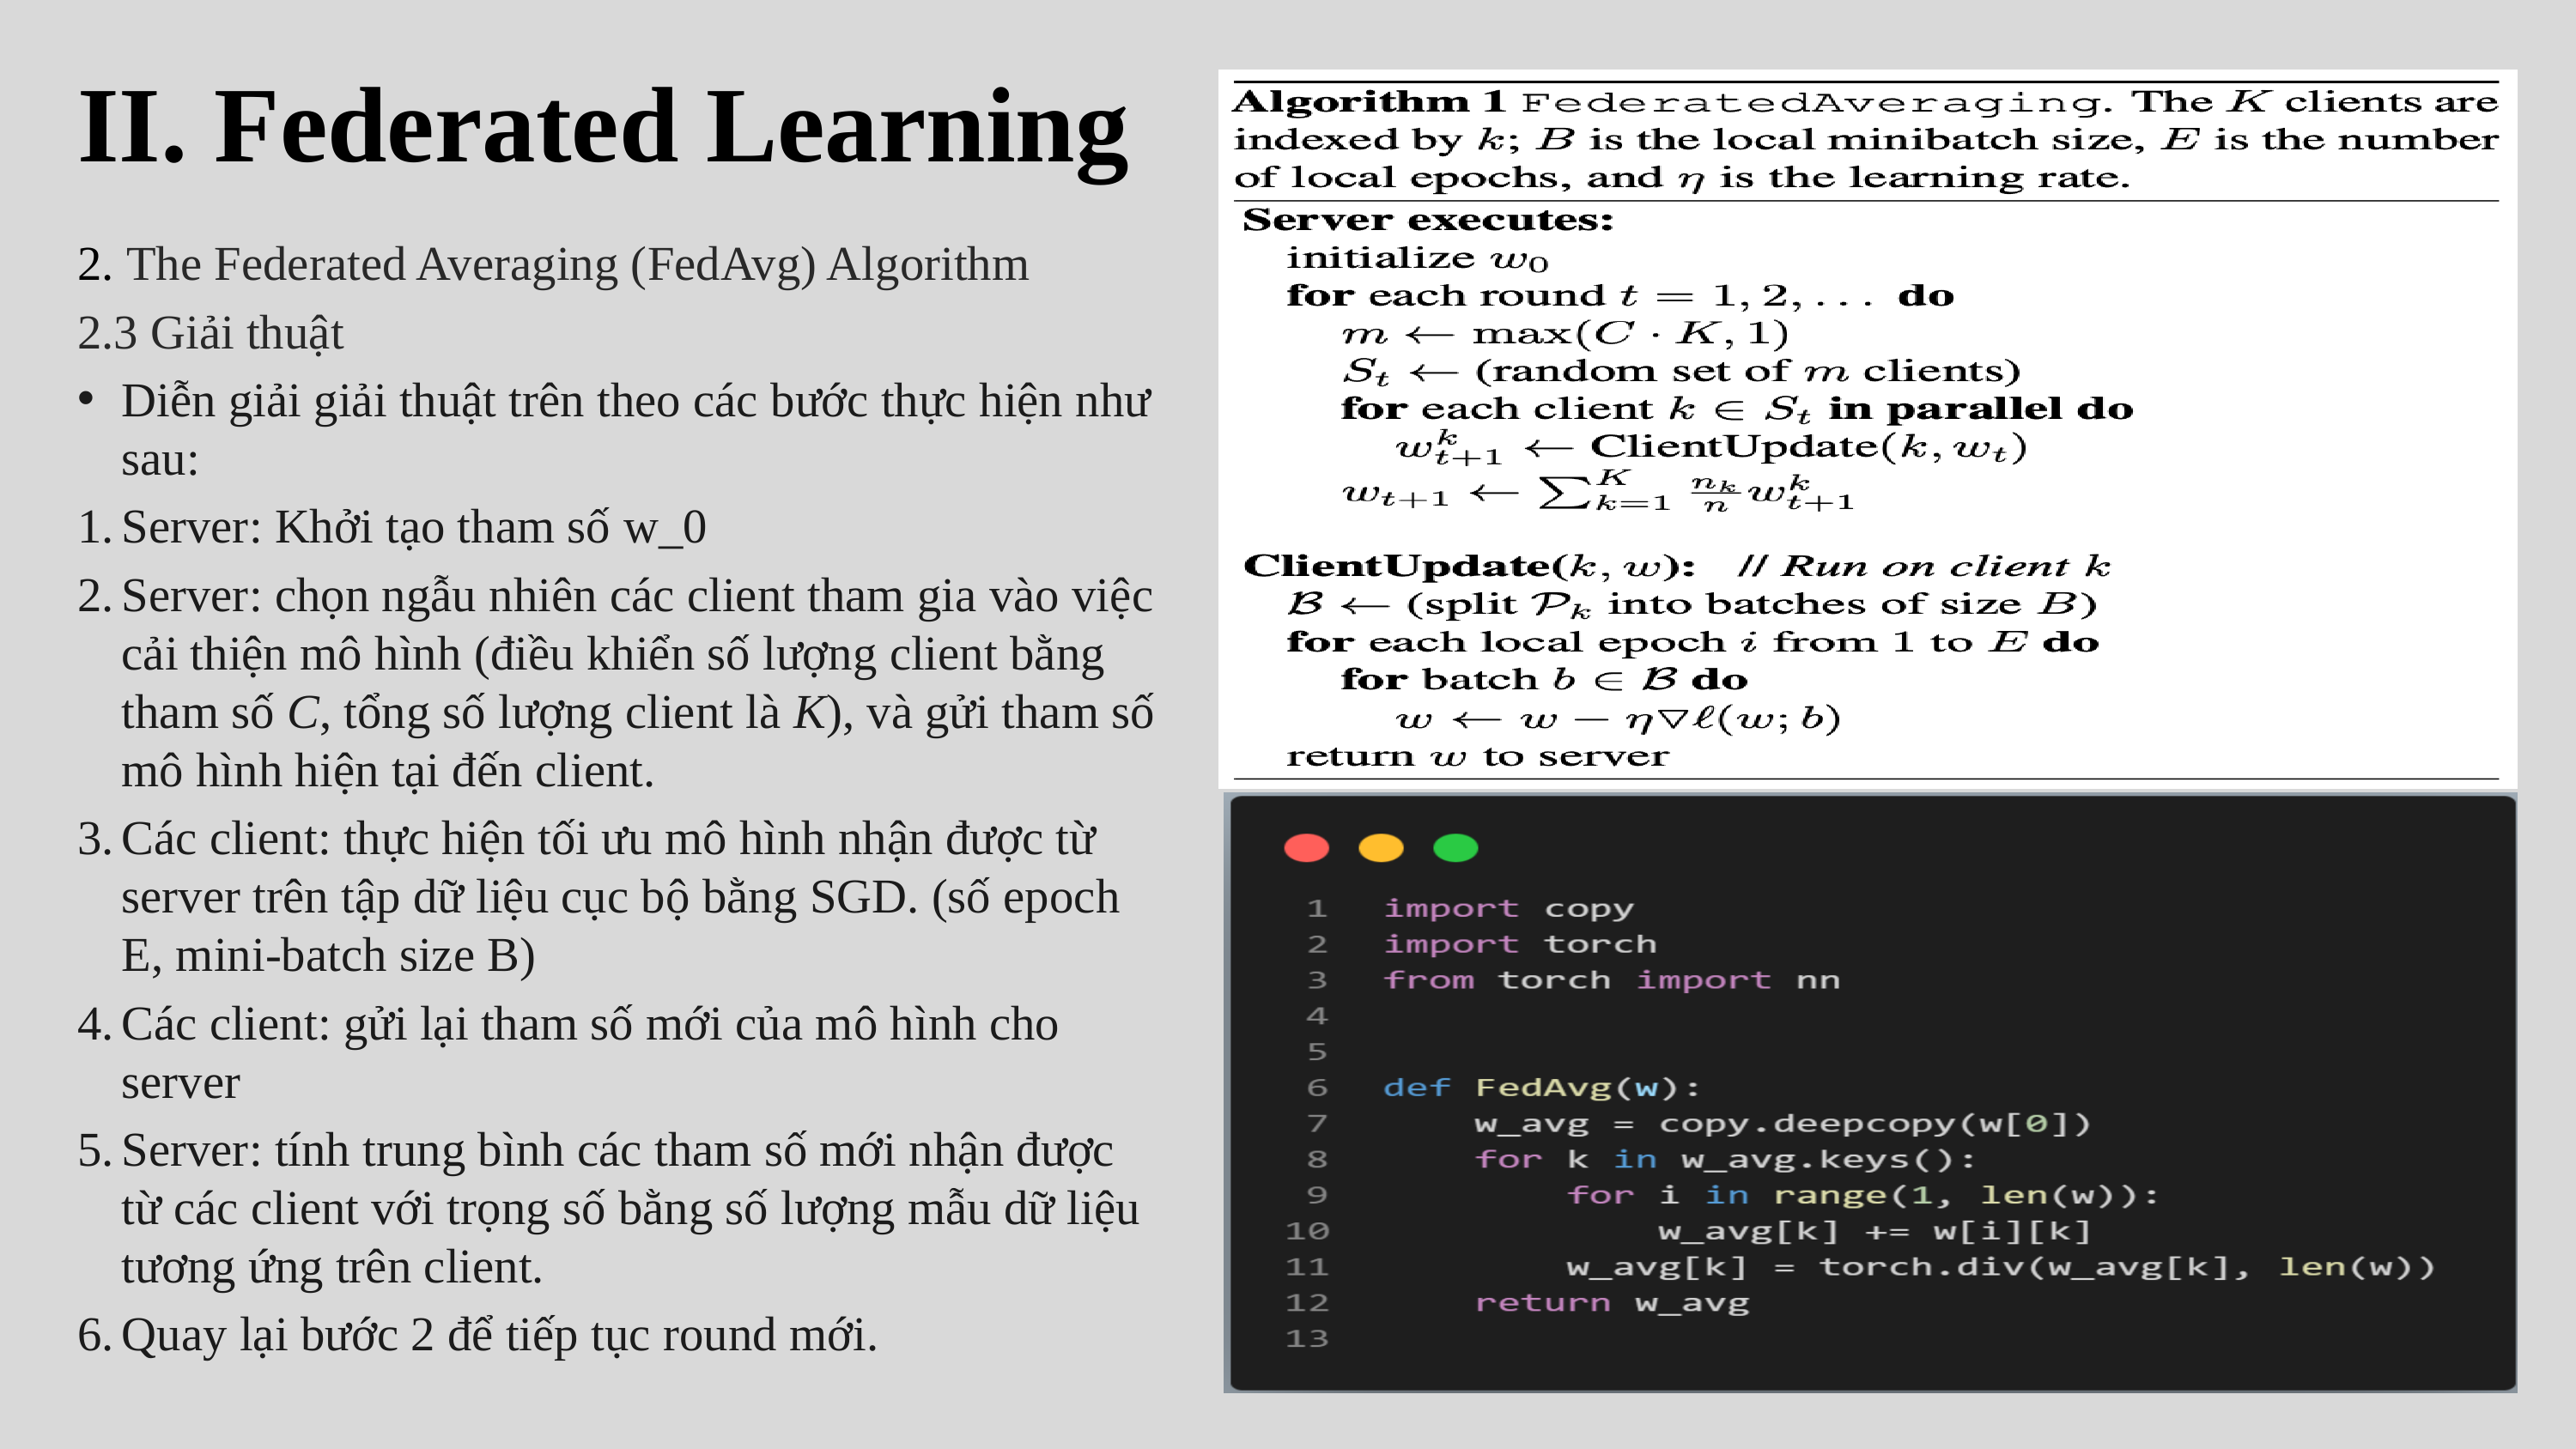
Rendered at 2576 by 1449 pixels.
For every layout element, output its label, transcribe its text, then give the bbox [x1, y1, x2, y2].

title II. Federated Learning [64, 39, 1224, 200]
picture [1223, 792, 2518, 1393]
list 2. The Federated Averaging (FedAvg) Algorithm 2.3 Giải thuật Diễn giải giải thuật trên theo các bước thực hiện như sau: Server: Khởi tạo tham số w_0​ Server: chọn ngẫu nhiên các client tham gia vào việc cải thiện mô hình (điều khiển số lượng client bằng tham số C, tổng số lượng client là K), và gửi tham số mô hình hiện tại đến client. Các client: thực hiện tối ưu mô hình nhận được từ server trên tập dữ liệu cục bộ bằng SGD. (số epoch E, mini-batch size B) Các client: gửi lại tham số mới của mô hình cho server Server: tính trung bình các tham số mới nhận được từ các client với trọng số bằng số lượng mẫu dữ liệu tương ứng trên client. Quay lại bước 2 để tiếp tục round mới. [64, 225, 1176, 1368]
picture [1218, 69, 2518, 789]
